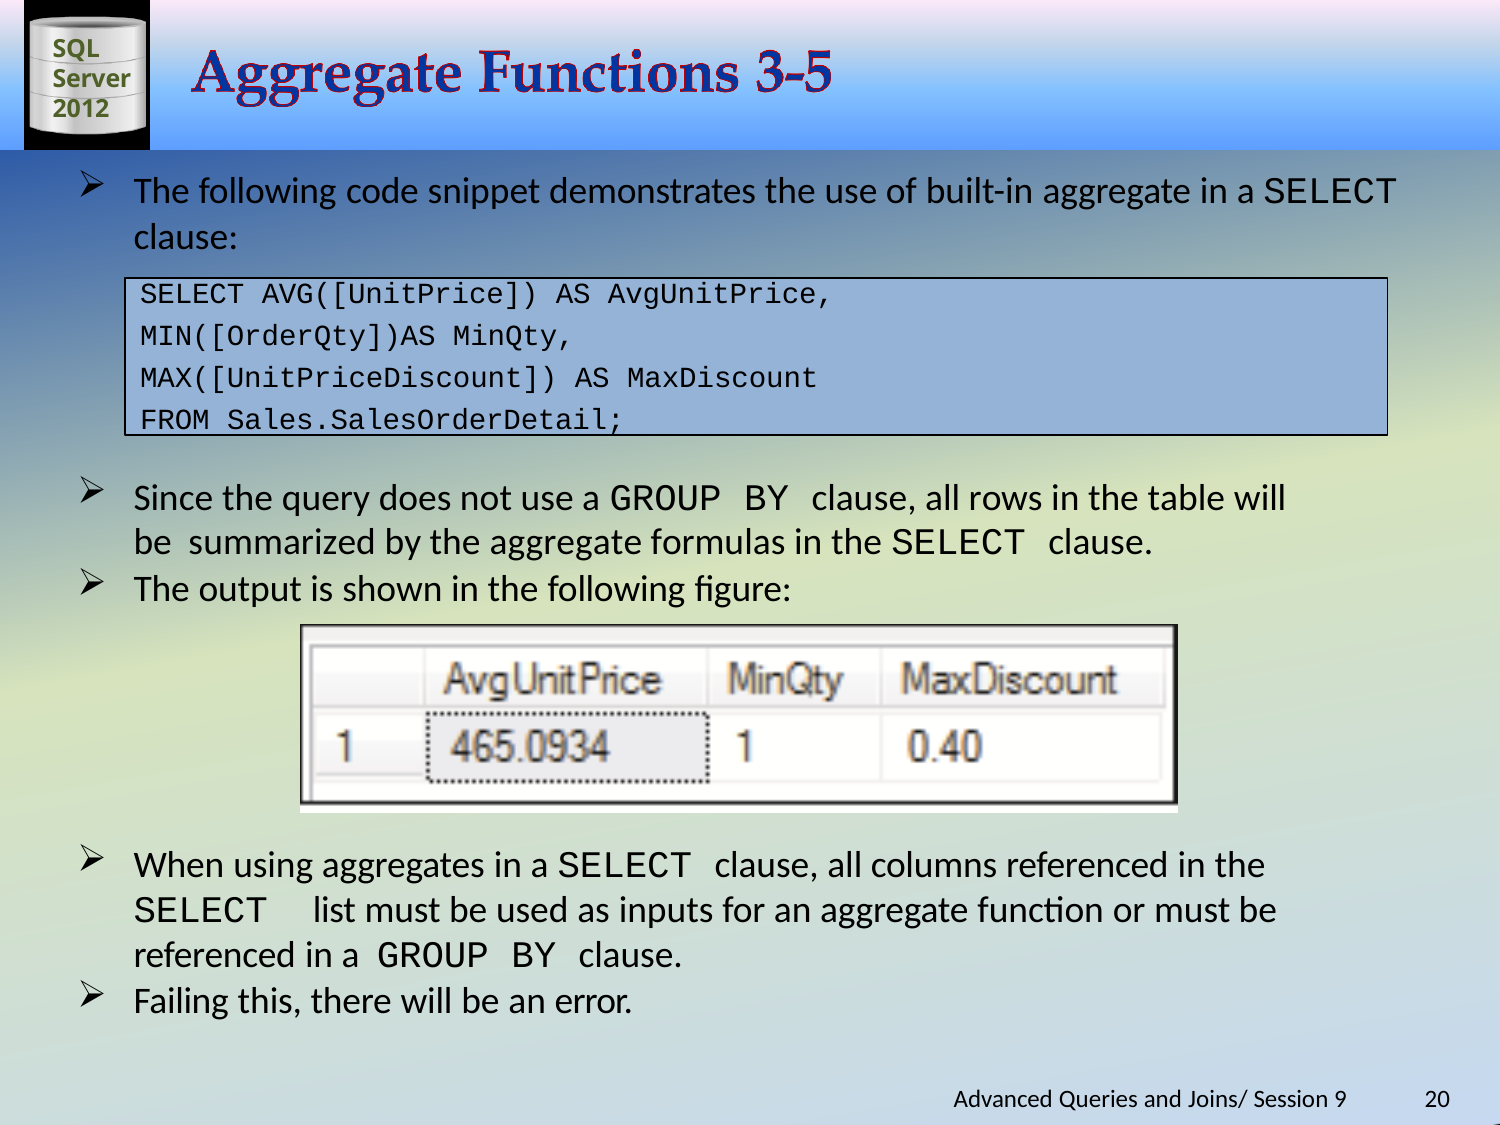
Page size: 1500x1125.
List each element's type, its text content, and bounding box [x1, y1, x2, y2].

text_box SELECT AVG([UnitPrice]) AS AvgUnitPrice, MIN([OrderQty])AS MinQty, MAX([UnitPriceDiscount]) AS MaxDiscount FROM Sales.SalesOrderDetail; [124, 277, 1388, 436]
slide_number 20 [1418, 1086, 1457, 1125]
footer Advanced Queries and Joins/ Session 9 [951, 1086, 1350, 1125]
picture [0, 151, 1500, 1125]
text_box Since the query does not use a GROUP BY clause, all rows in the table will be summarized by the aggregate formulas in the SELECT clause. The output is shown in the following figure: [75, 470, 1321, 609]
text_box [0, 0, 1500, 151]
text_box When using aggregates in a SELECT clause, all columns referenced in the SELECT list must be used as inputs for an aggregate function or must be referenced in a GROUP BY clause. Failing this, there will be an error. [75, 837, 1406, 1022]
picture [191, 49, 831, 107]
text_box The following code snippet demonstrates the use of built-in aggregate in a SELECT clause: [75, 163, 1410, 258]
